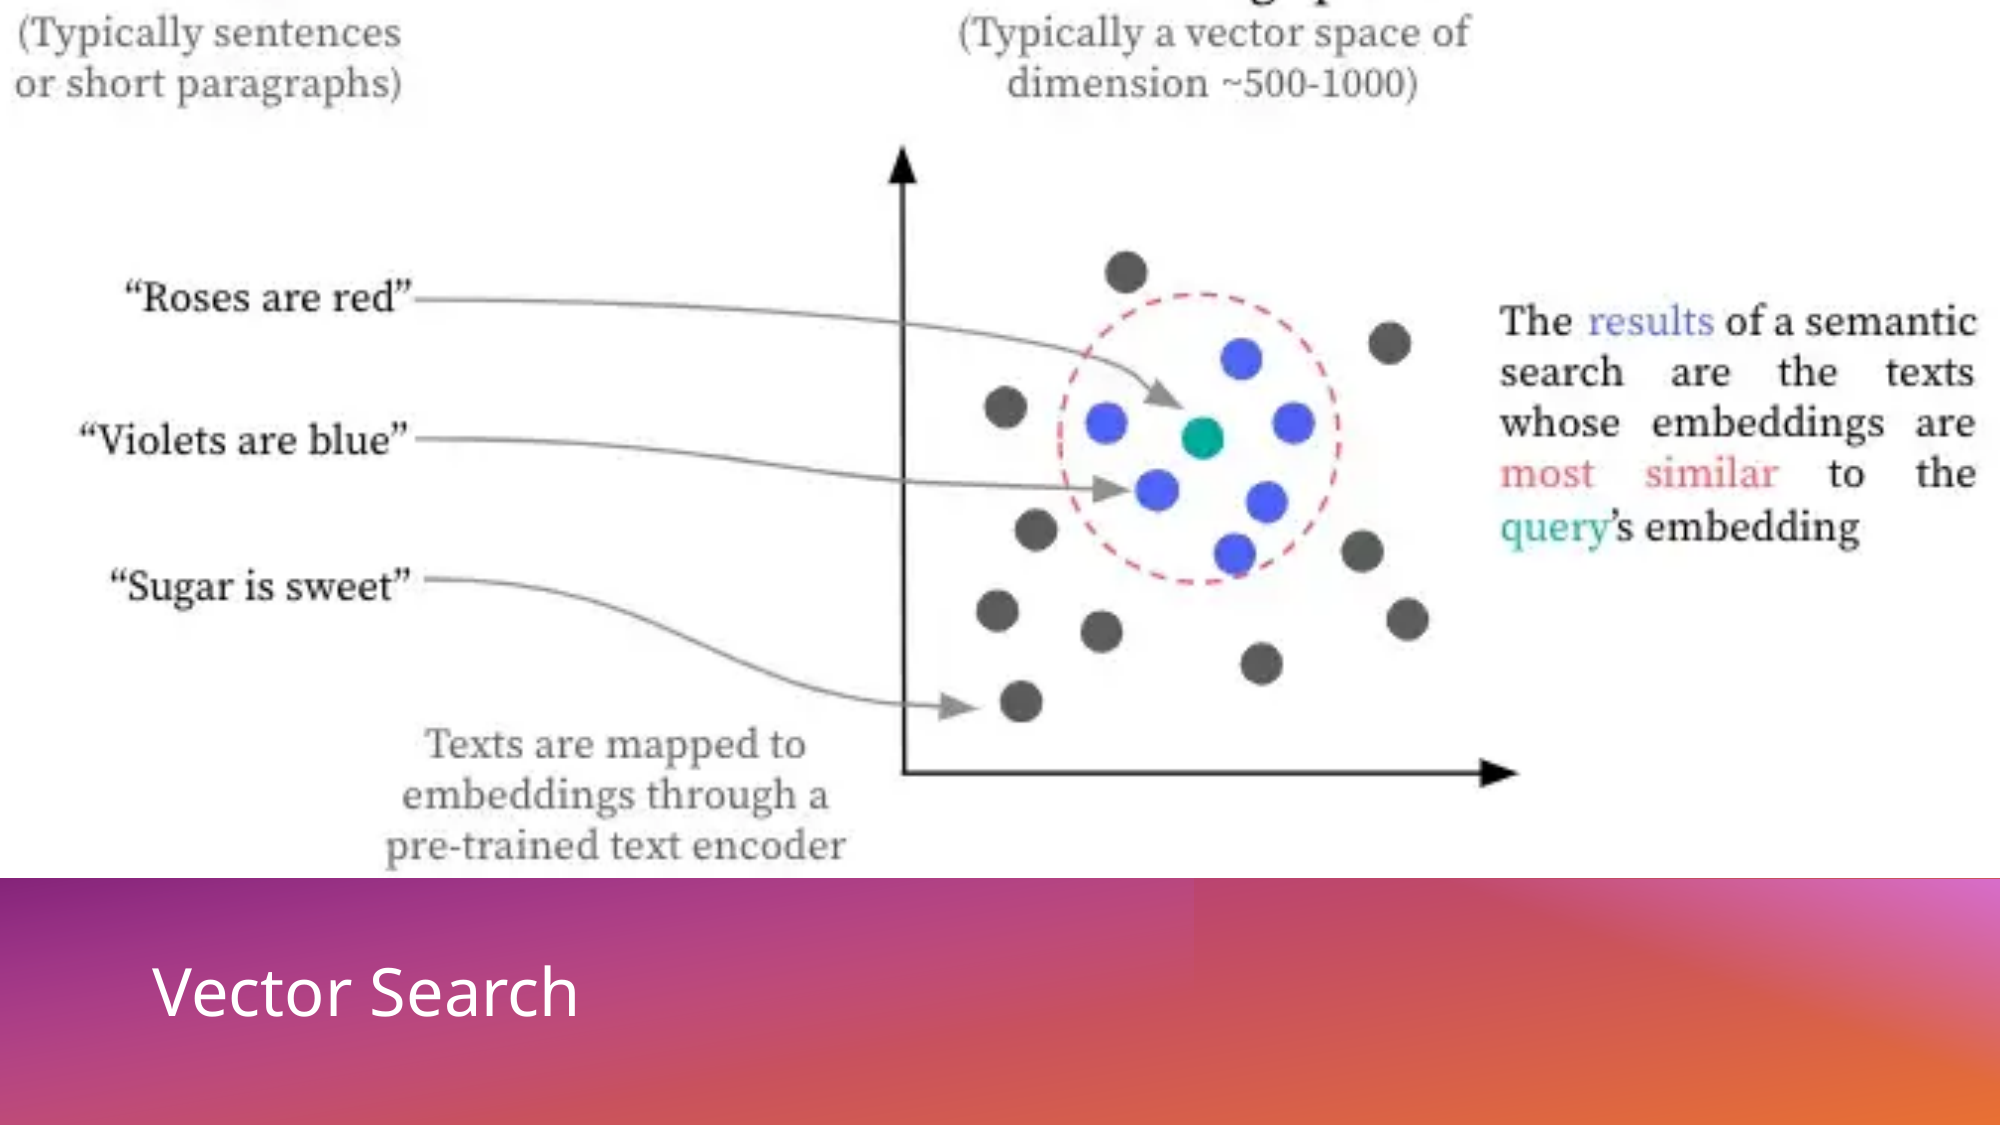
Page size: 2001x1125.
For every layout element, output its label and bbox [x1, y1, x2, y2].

text_box [0, 879, 2000, 1125]
list [0, 0, 2000, 879]
